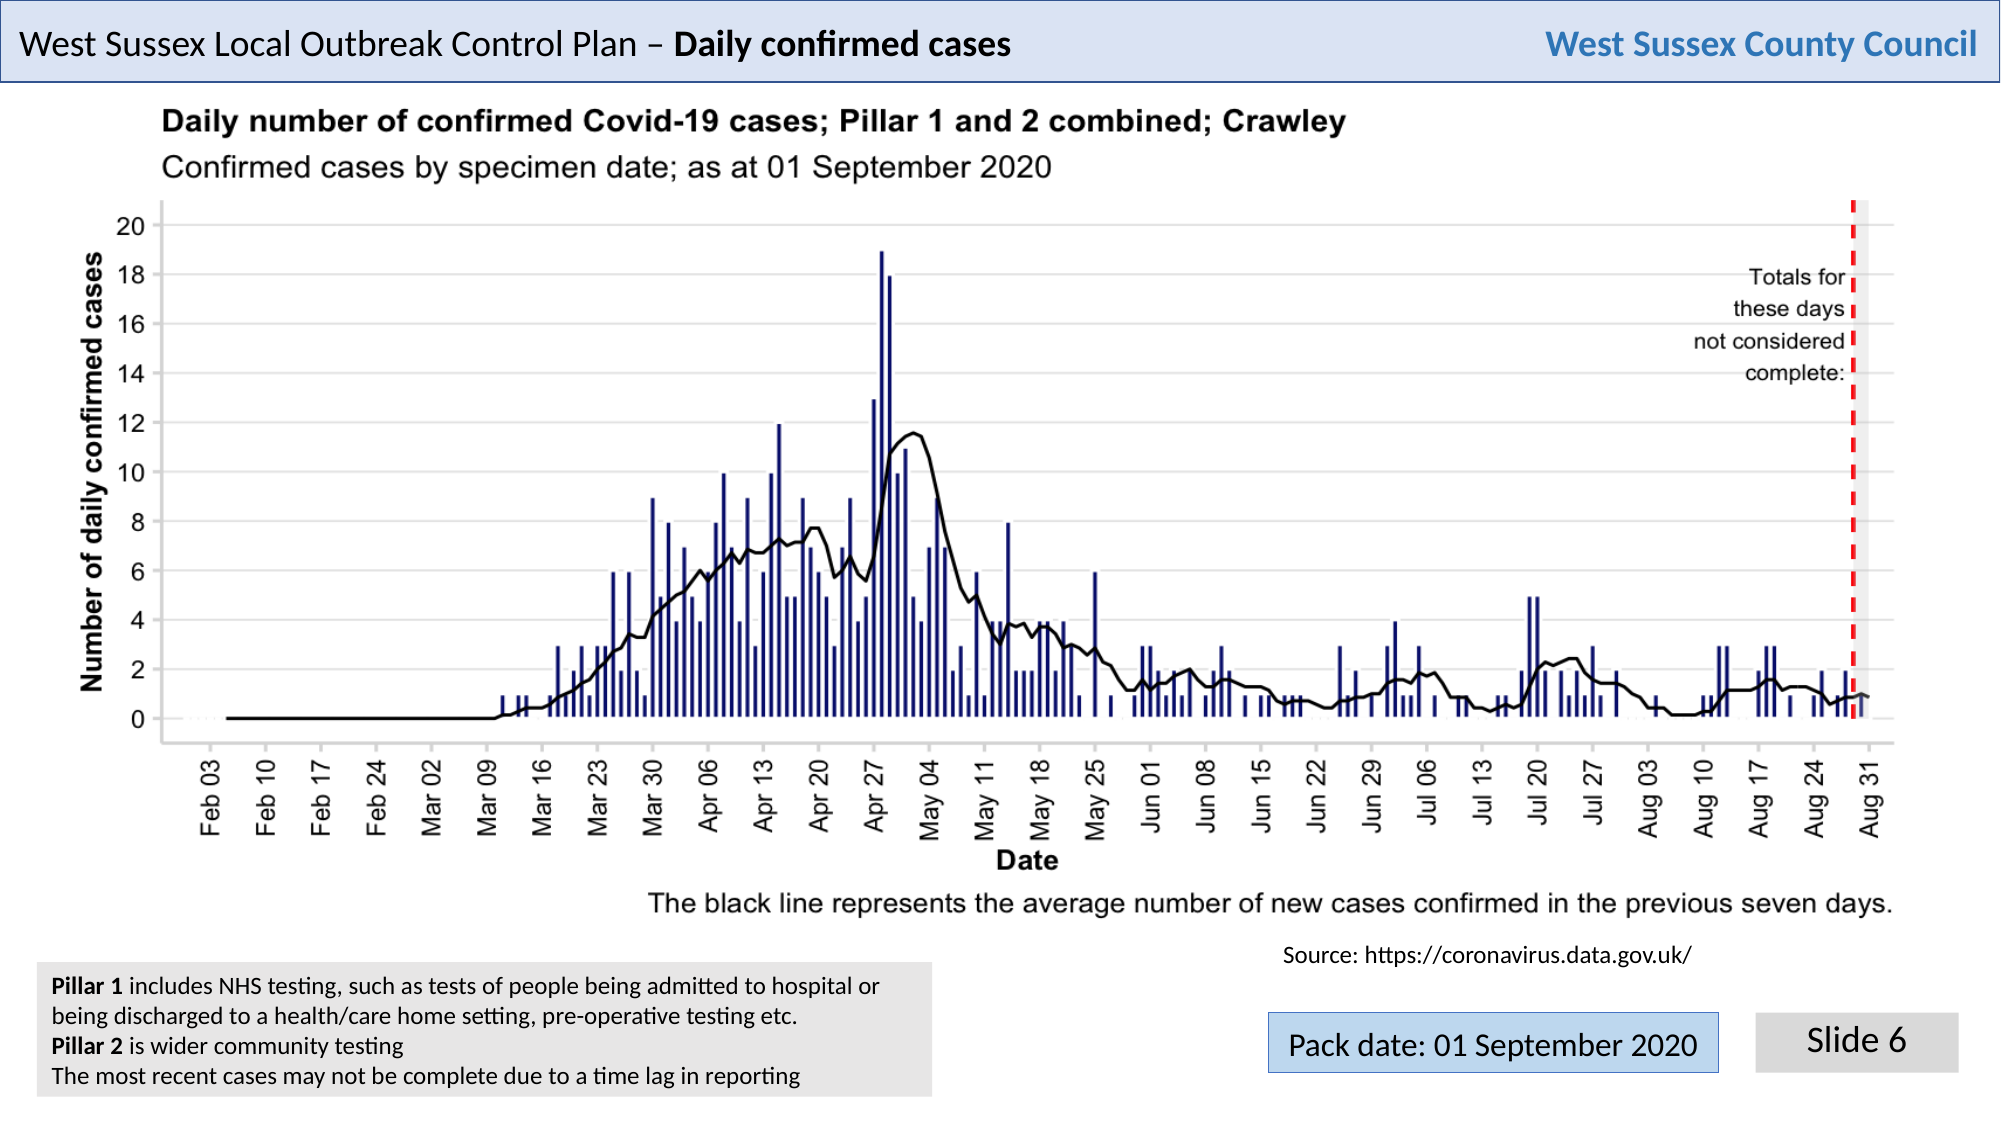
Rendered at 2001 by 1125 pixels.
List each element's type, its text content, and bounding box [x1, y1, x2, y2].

list Slide 6 [1755, 1012, 1959, 1073]
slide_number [1268, 1012, 1719, 1073]
picture [63, 91, 1912, 935]
list Source: https://coronavirus.data.gov.uk/ [1268, 935, 1912, 995]
